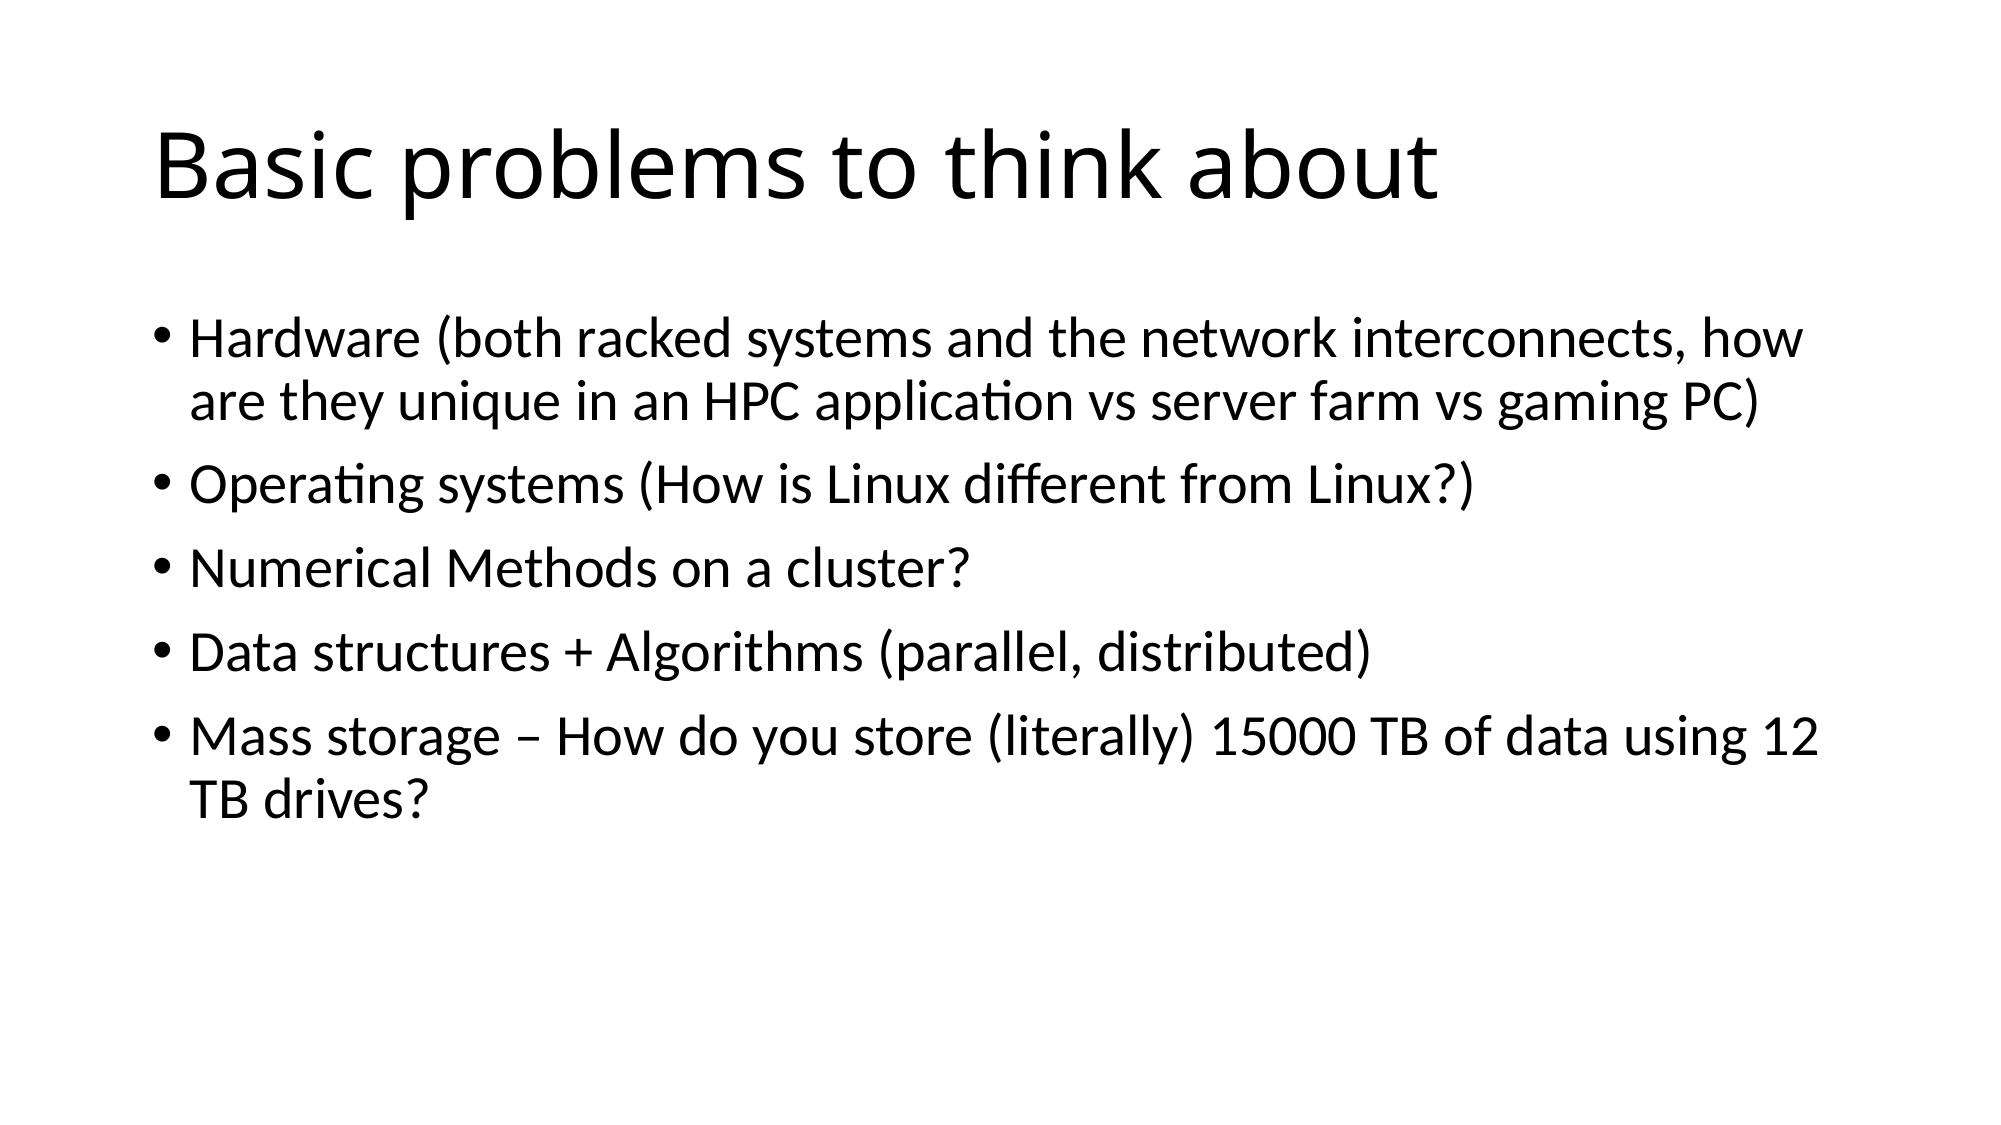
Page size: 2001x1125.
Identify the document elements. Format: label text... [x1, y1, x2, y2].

list Hardware (both racked systems and the network interconnects, how are they unique in an HPC application vs server farm vs gaming PC) Operating systems (How is Linux different from Linux?) Numerical Methods on a cluster? Data structures + Algorithms (parallel, distributed) Mass storage – How do you store (literally) 15000 TB of data using 12 TB drives? [137, 299, 1863, 1014]
title Basic problems to think about [137, 59, 1863, 278]
